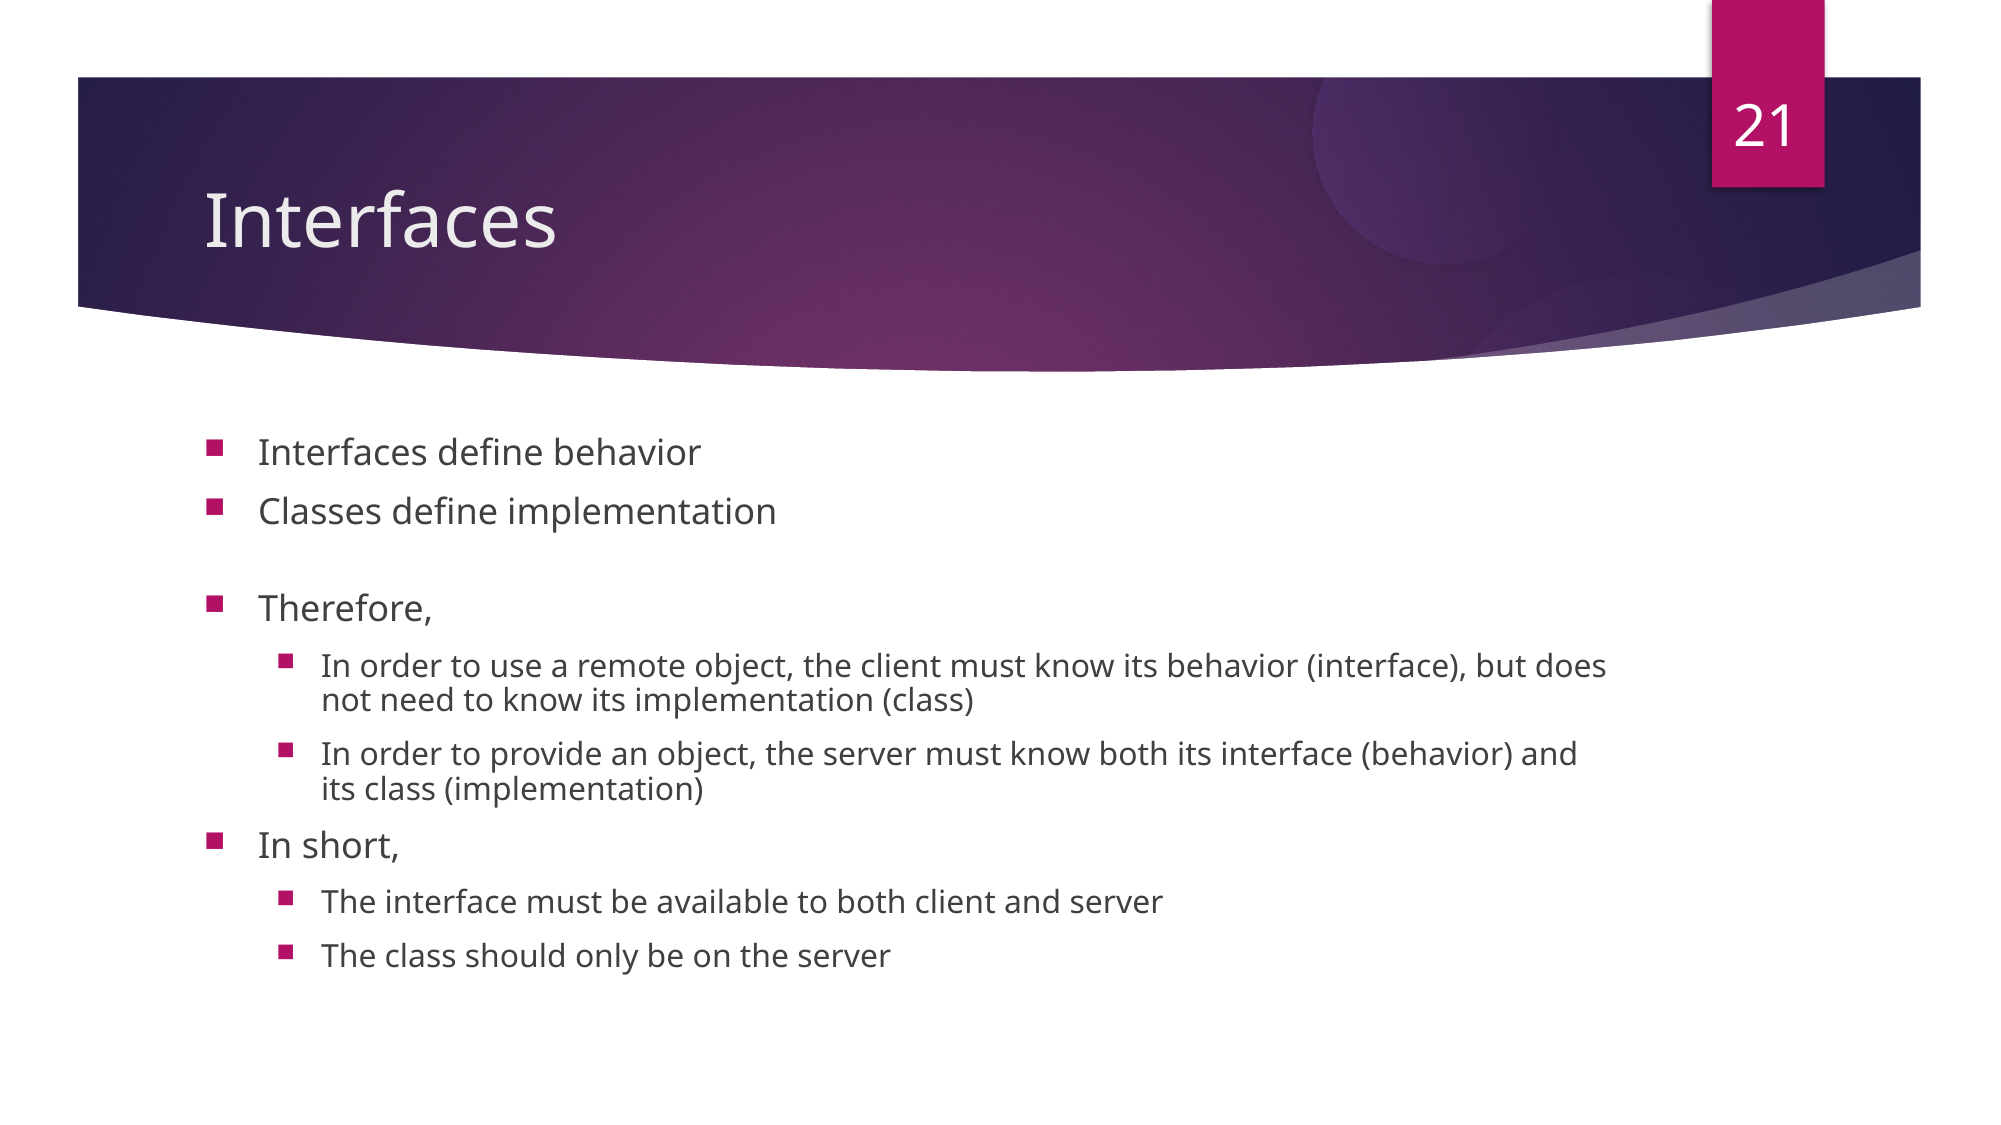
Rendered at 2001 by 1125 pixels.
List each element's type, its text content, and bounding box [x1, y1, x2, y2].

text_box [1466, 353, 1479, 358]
picture [79, 78, 1920, 371]
text_box 21 [1698, 48, 1836, 175]
text_box RMI Callback -sequence of communications [1513, 300, 1785, 354]
text_box Interfaces [189, 159, 1627, 276]
text_box Interfaces define behavior Classes define implementation Therefore, In order to use a remote object, the client must know its behavior (interface), but does not need to know its implementation (class) In order to provide an object, the server must know both its interface (behavior) and its class (implementation) In short, The interface must be available to both client and server The class should only be on the server [189, 427, 1627, 988]
